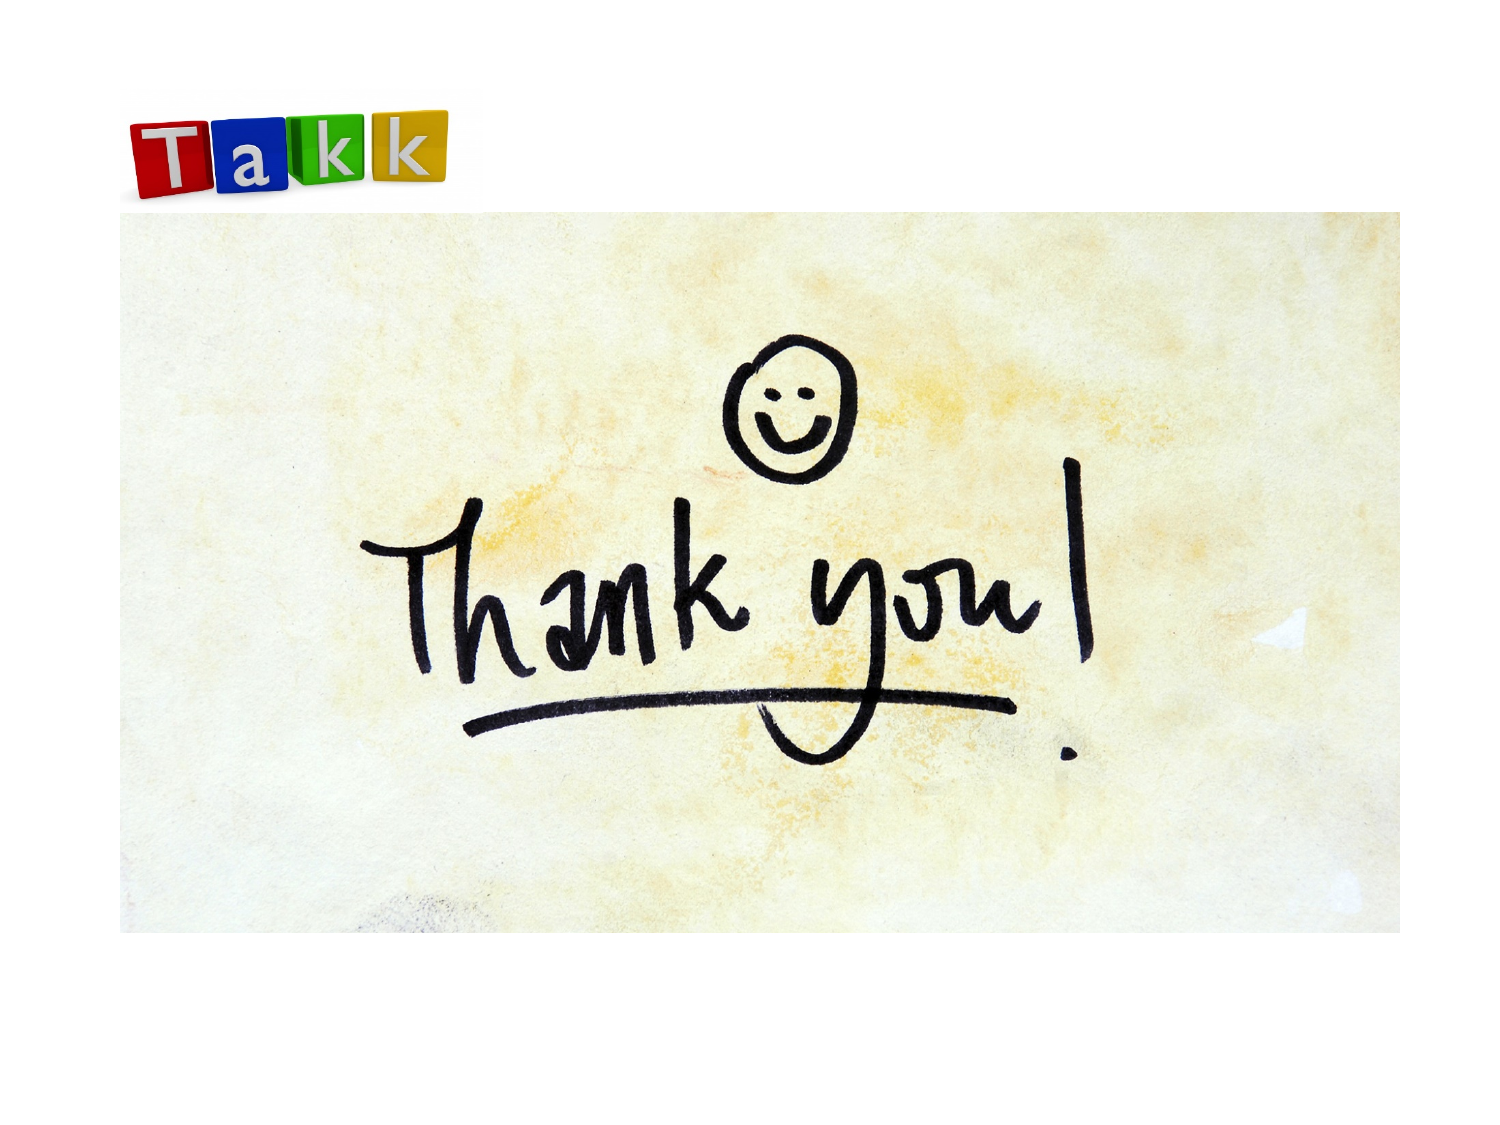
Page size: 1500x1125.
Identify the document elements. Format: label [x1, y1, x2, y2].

picture [119, 88, 1401, 933]
